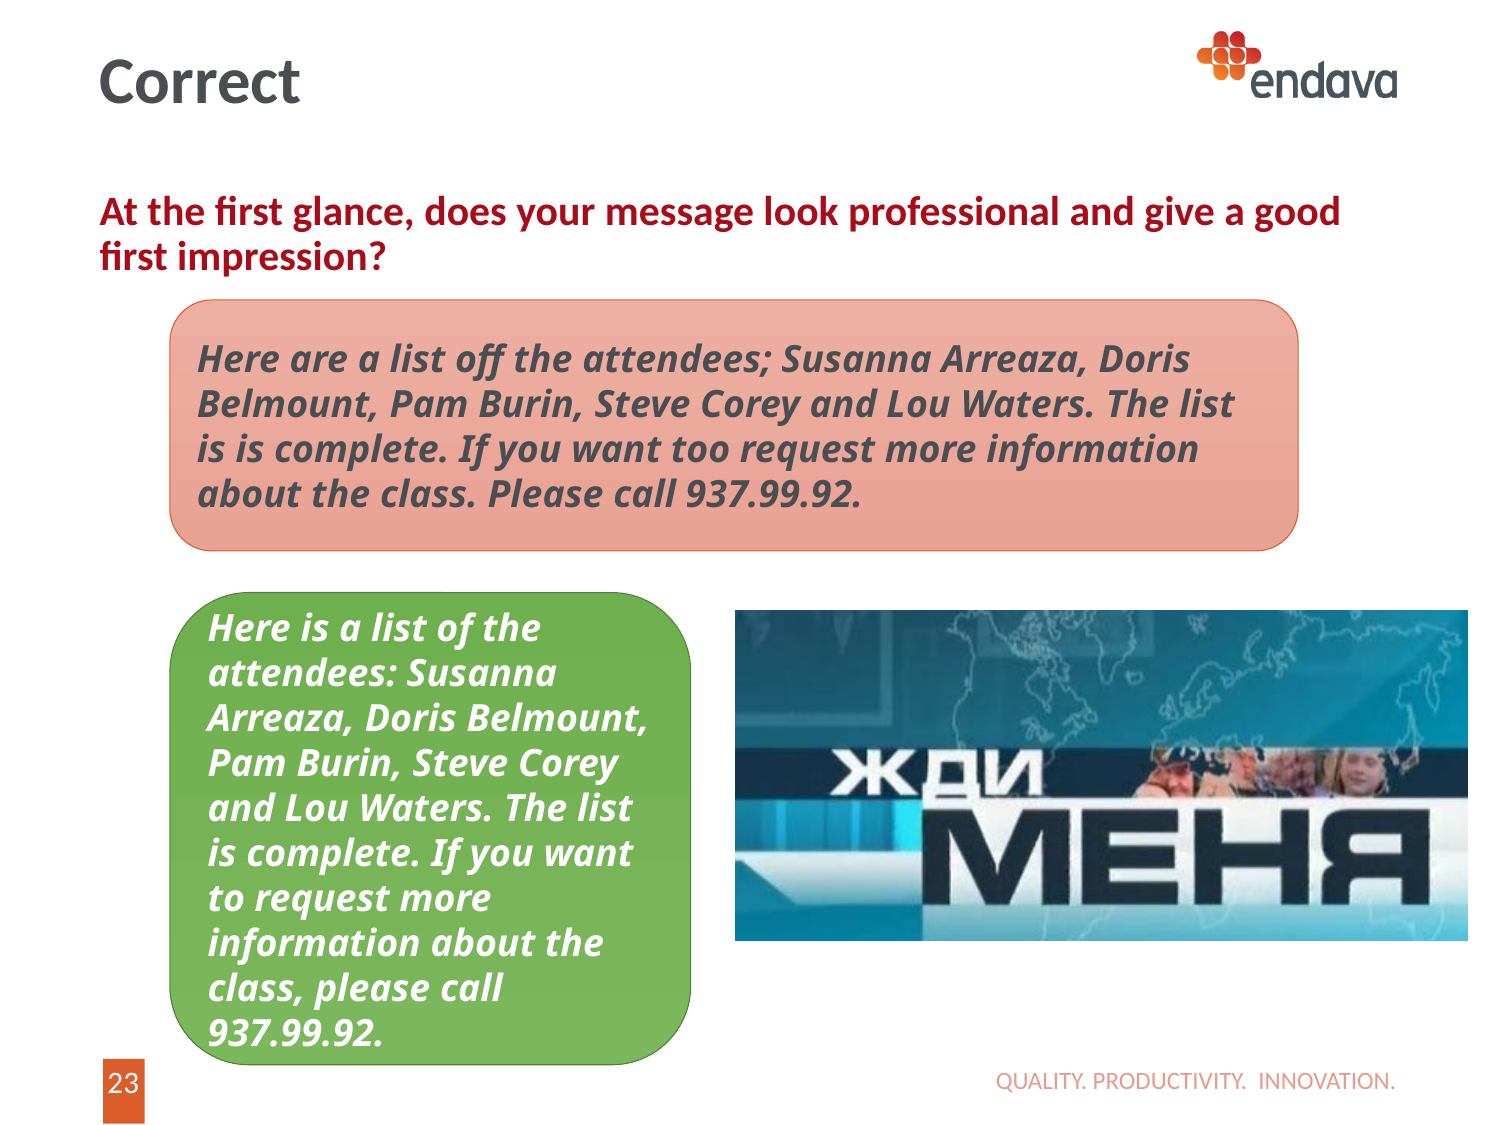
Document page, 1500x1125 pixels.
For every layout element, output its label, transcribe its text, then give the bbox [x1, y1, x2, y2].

picture [735, 610, 1468, 941]
text_box Here is a list of the attendees: Susanna Arreaza, Doris Belmount, Pam Burin, Steve Corey and Lou Waters. The list is complete. If you want to request more information about the class, please call 937.99.92. [169, 591, 692, 1066]
picture [1197, 31, 1397, 98]
slide_number QUALITY. PRODUCTIVITY. INNOVATION. [939, 1049, 1397, 1110]
text_box Here are a list off the attendees; Susanna Arreaza, Doris Belmount, Pam Burin, Steve Corey and Lou Waters. The list is is complete. If you want too request more information about the class. Please call 937.99.92. [169, 299, 1299, 552]
title Correct [99, 38, 1148, 182]
list At the first glance, does your message look professional and give a good first impression? [99, 182, 1397, 904]
